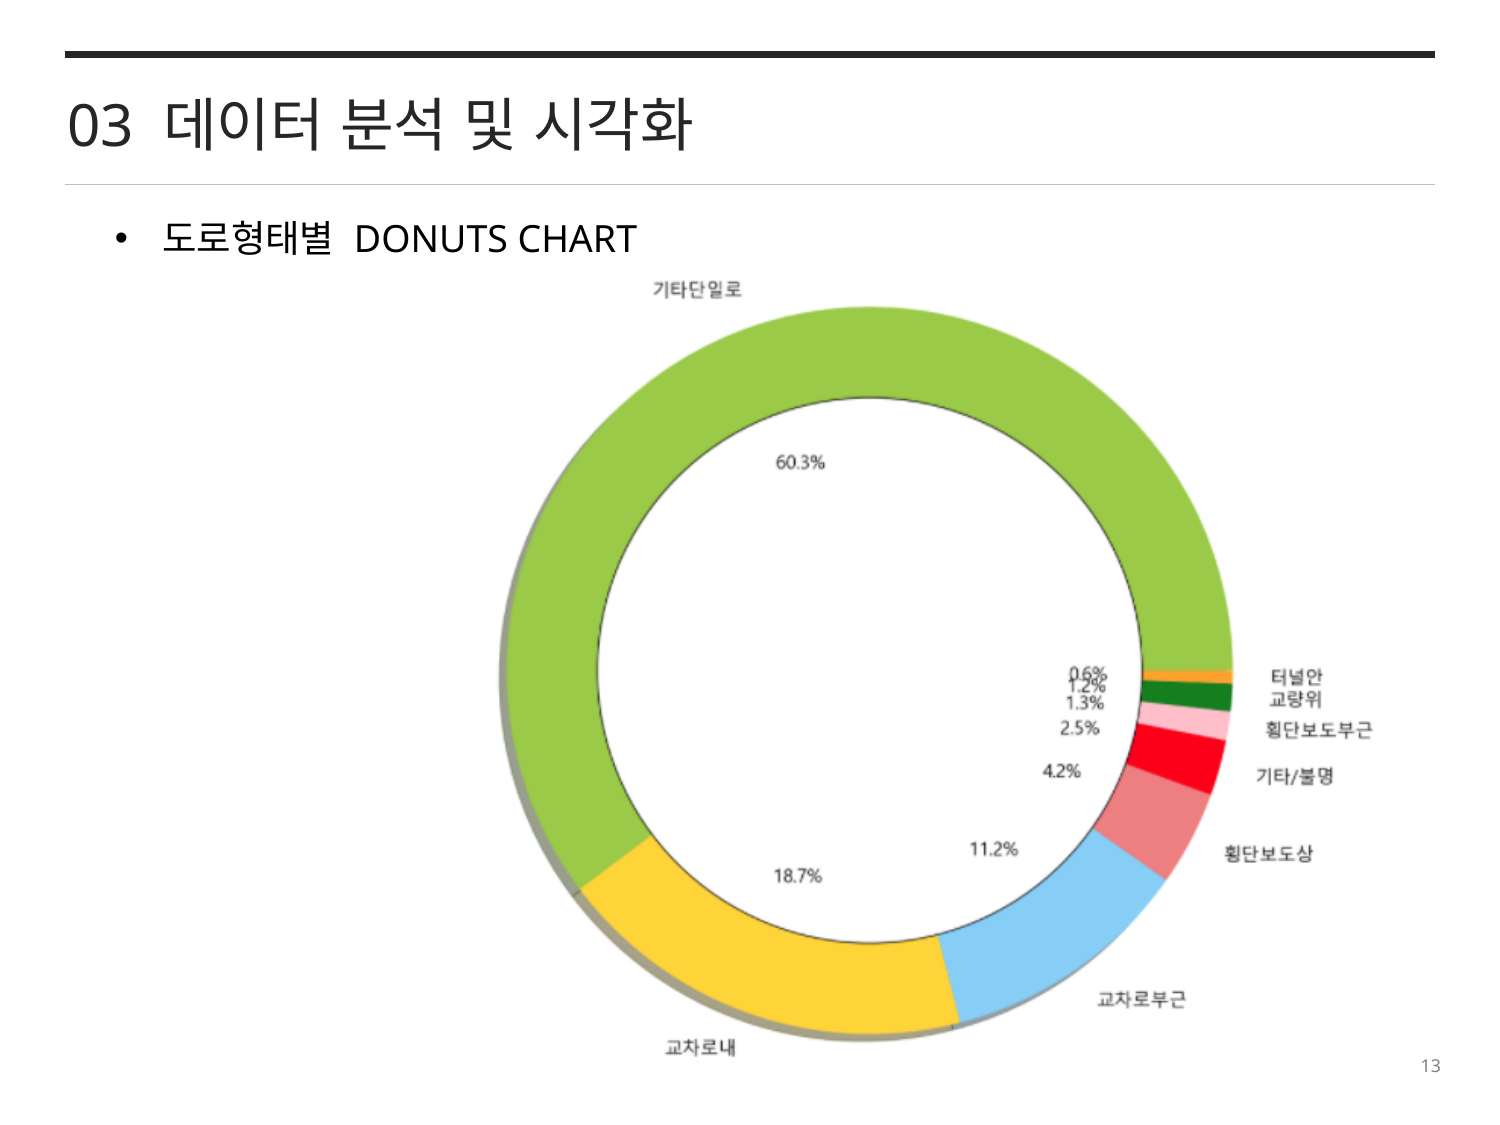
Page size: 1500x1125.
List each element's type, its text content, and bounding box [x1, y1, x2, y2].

picture [454, 270, 1389, 1071]
text_box 도로형태별 DONUTS CHART [100, 208, 668, 268]
text_box 03 데이터 분석 및 시각화 [53, 80, 1187, 236]
